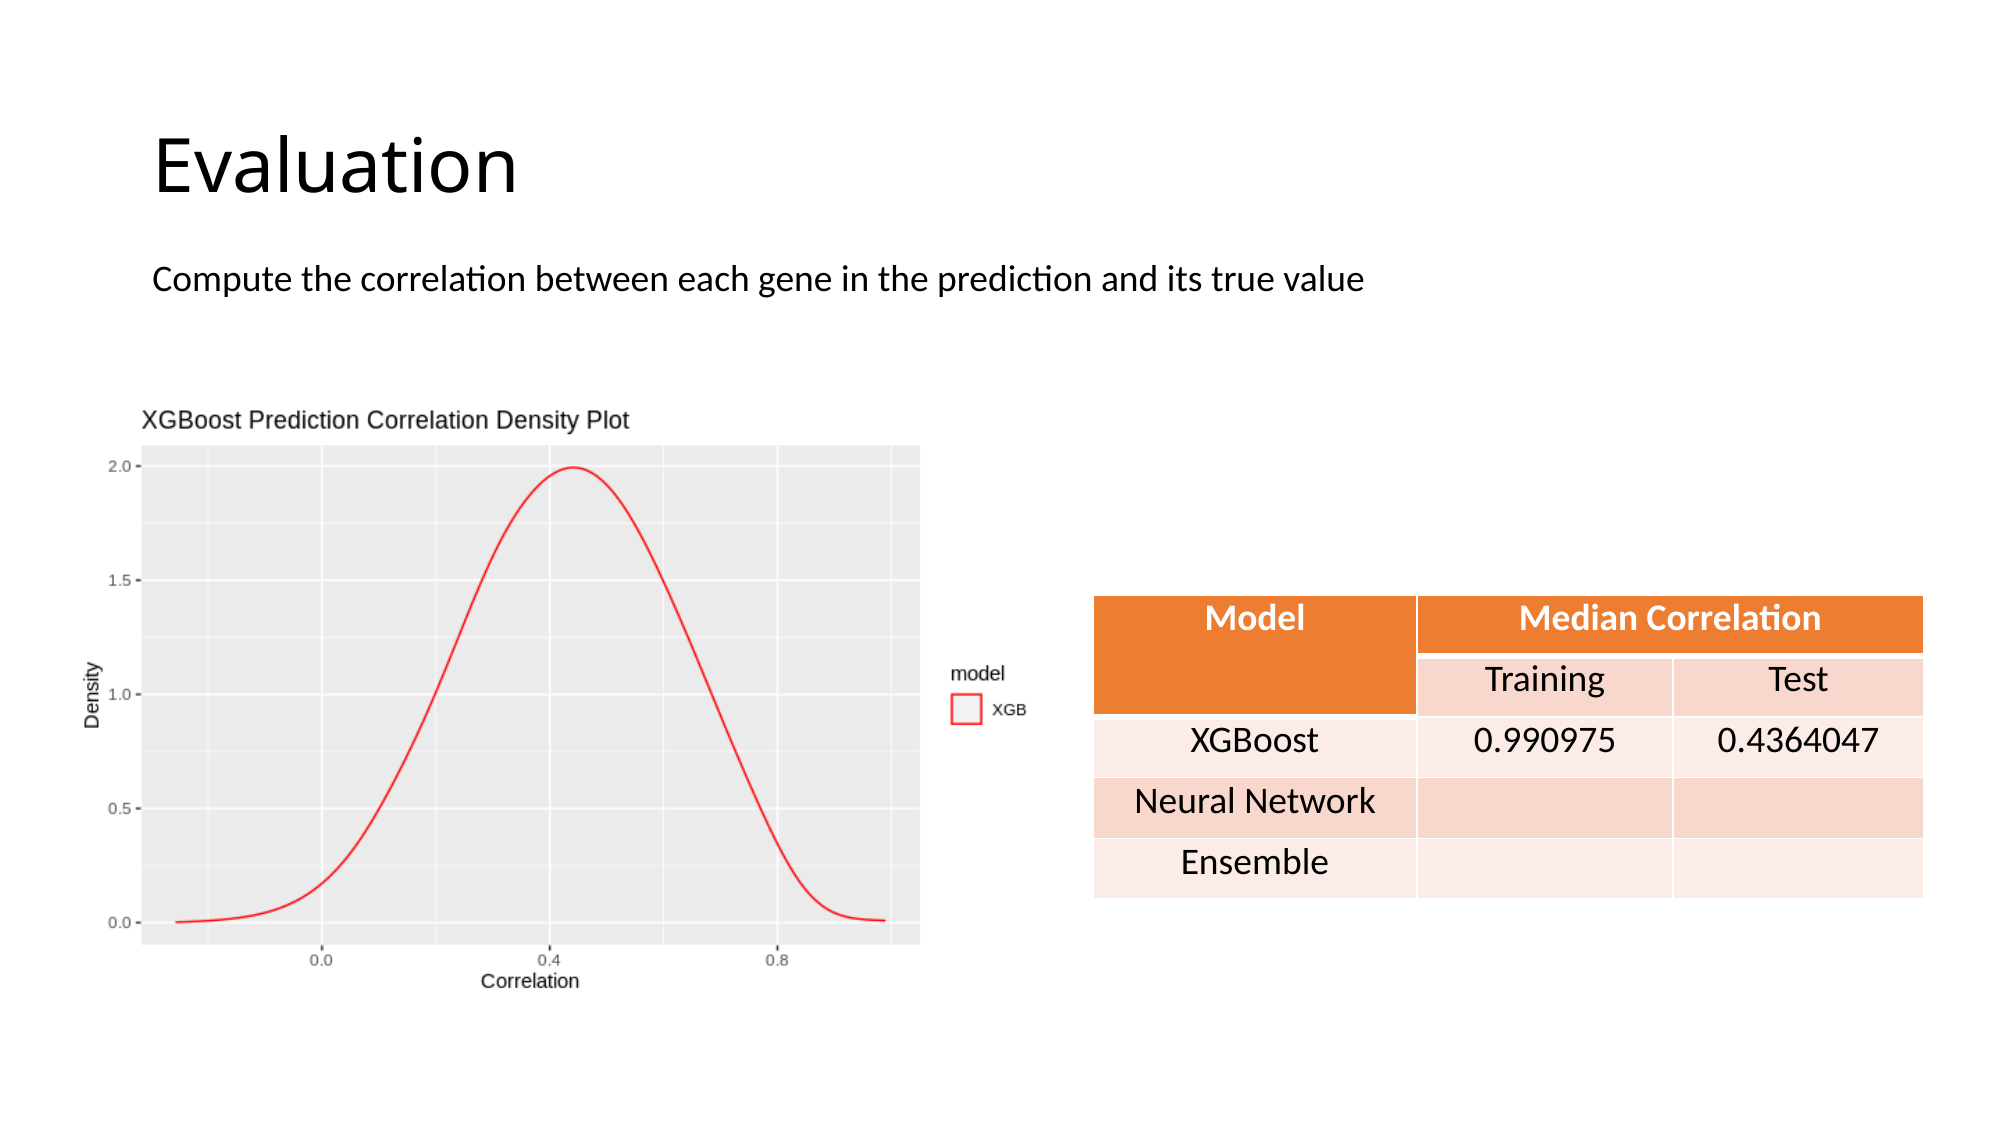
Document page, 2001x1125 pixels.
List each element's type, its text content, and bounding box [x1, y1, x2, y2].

table_cell 0.4364047 [1674, 718, 1923, 777]
table_cell [1418, 839, 1672, 898]
table_cell [1418, 778, 1672, 838]
text_box Compute the correlation between each gene in the prediction and its true value [137, 246, 1670, 307]
table_header Median Correlation [1418, 596, 1923, 653]
table_cell [1674, 839, 1923, 898]
table_cell Ensemble [1094, 839, 1416, 898]
table_cell Test [1674, 659, 1923, 716]
table_cell 0.990975 [1418, 718, 1672, 777]
table_cell XGBoost [1094, 720, 1416, 777]
title Evaluation [137, 59, 1863, 278]
table_cell Training [1418, 659, 1672, 716]
picture [75, 401, 1048, 1002]
table_header Model [1094, 596, 1416, 714]
table_cell Neural Network [1094, 778, 1416, 838]
table_cell [1674, 778, 1923, 838]
